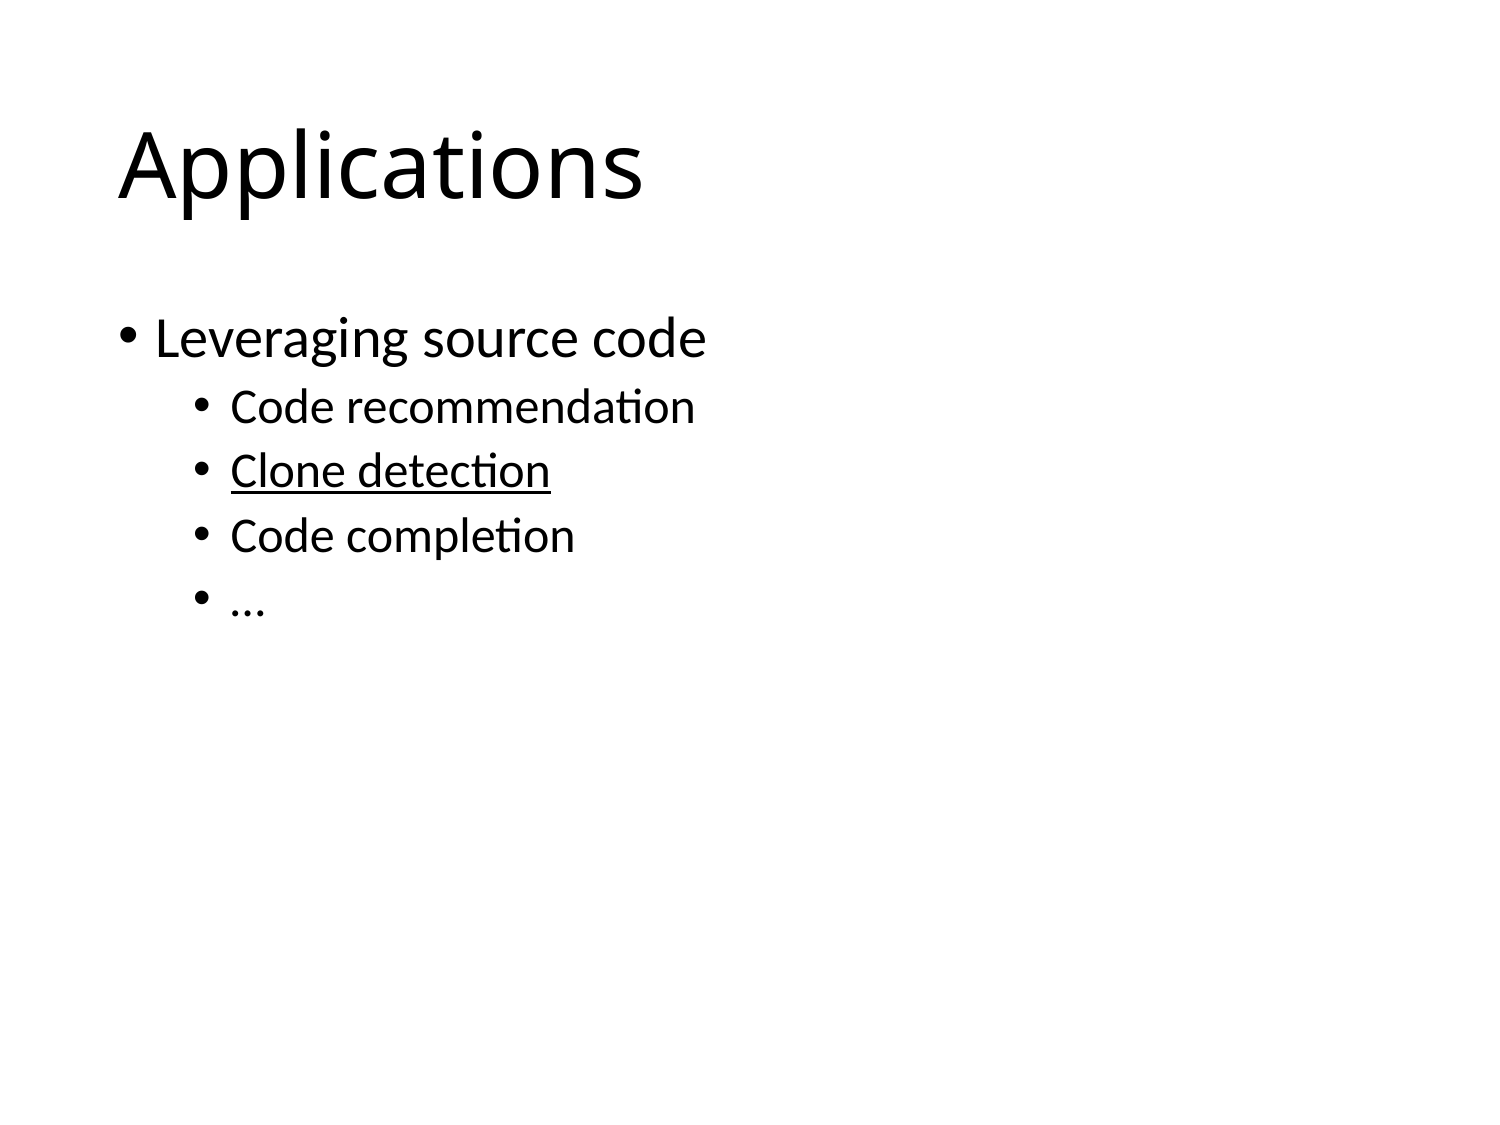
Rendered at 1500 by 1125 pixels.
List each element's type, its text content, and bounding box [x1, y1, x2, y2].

list Leveraging source code Code recommendation Clone detection Code completion … [103, 299, 1397, 1014]
title Applications [103, 59, 1397, 278]
